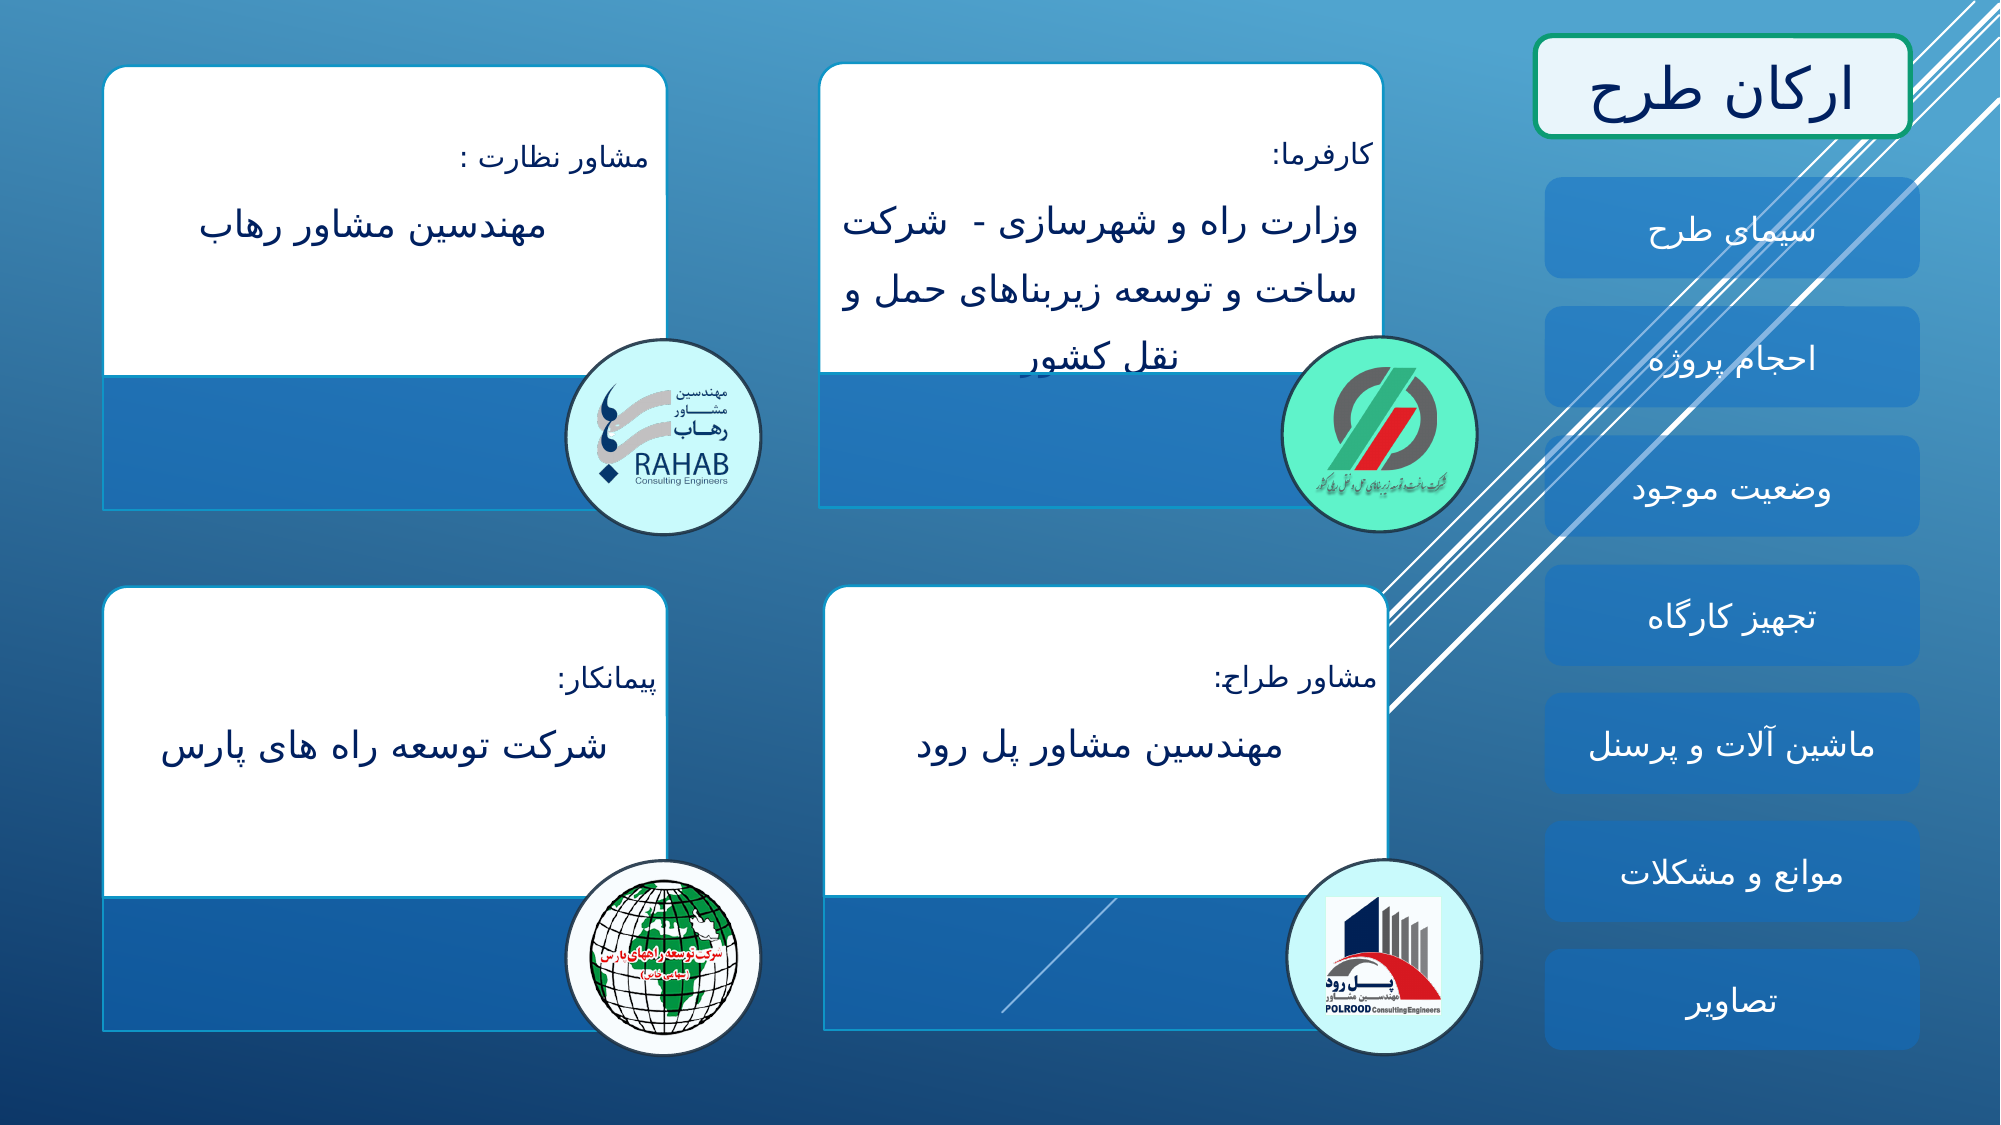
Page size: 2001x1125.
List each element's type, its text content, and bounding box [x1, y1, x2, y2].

text_box ماشین آلات و پرسنل [1543, 691, 1922, 796]
text_box ارکان طرح [1533, 34, 1912, 139]
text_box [102, 65, 762, 536]
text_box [818, 62, 1478, 533]
text_box تجهیز کارگاه [1543, 563, 1922, 668]
picture [578, 872, 749, 1042]
picture [1325, 896, 1442, 1016]
picture [1313, 365, 1450, 501]
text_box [102, 586, 762, 1056]
text_box موانع و مشکلات [1543, 819, 1922, 924]
text_box احجام پروژه [1543, 304, 1922, 409]
text_box وضعیت موجود [1543, 434, 1922, 538]
text_box سیمای طرح [1543, 175, 1922, 280]
text_box تصاویر [1543, 947, 1922, 1052]
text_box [823, 585, 1483, 1056]
picture [590, 381, 734, 488]
